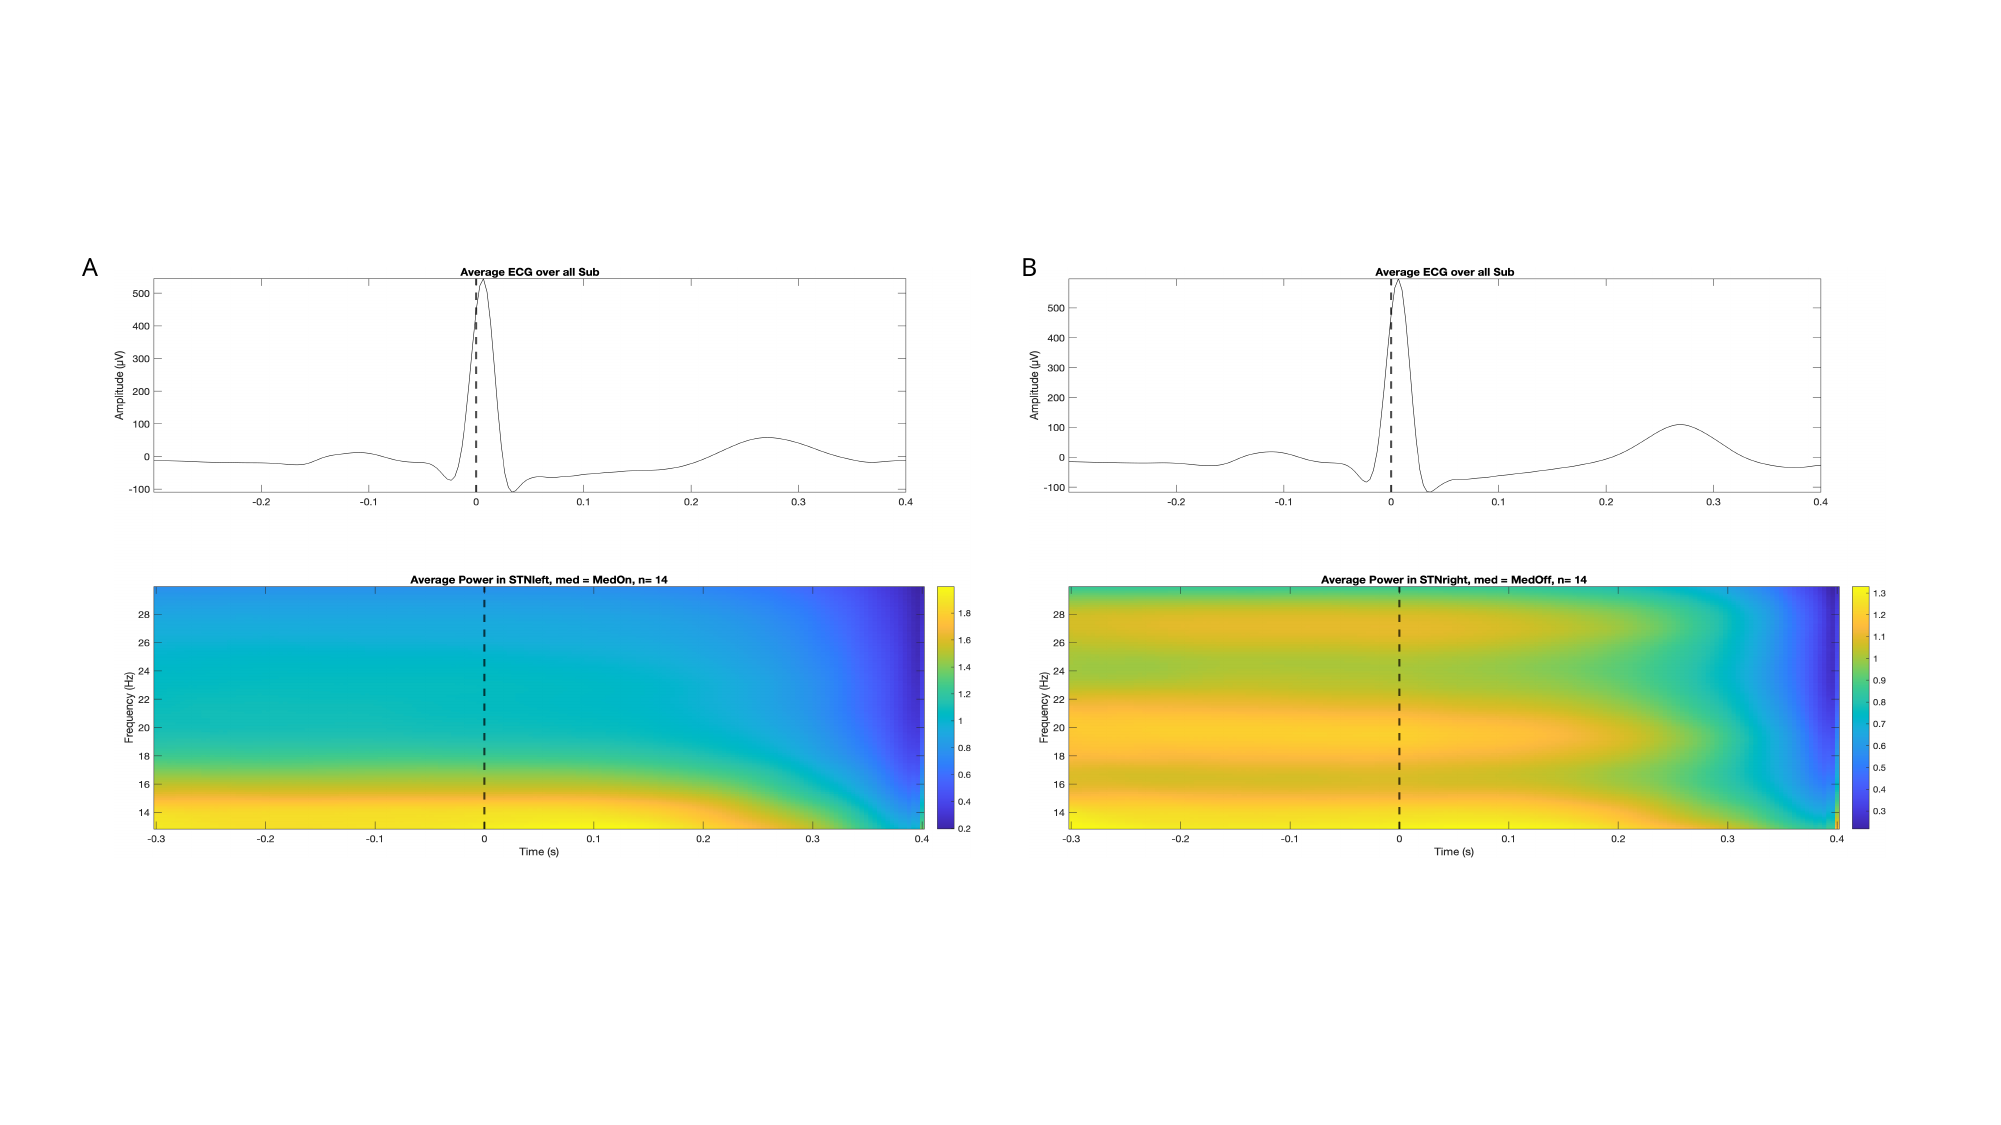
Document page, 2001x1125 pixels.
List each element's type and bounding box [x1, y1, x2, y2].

text_box [66, 244, 1886, 858]
